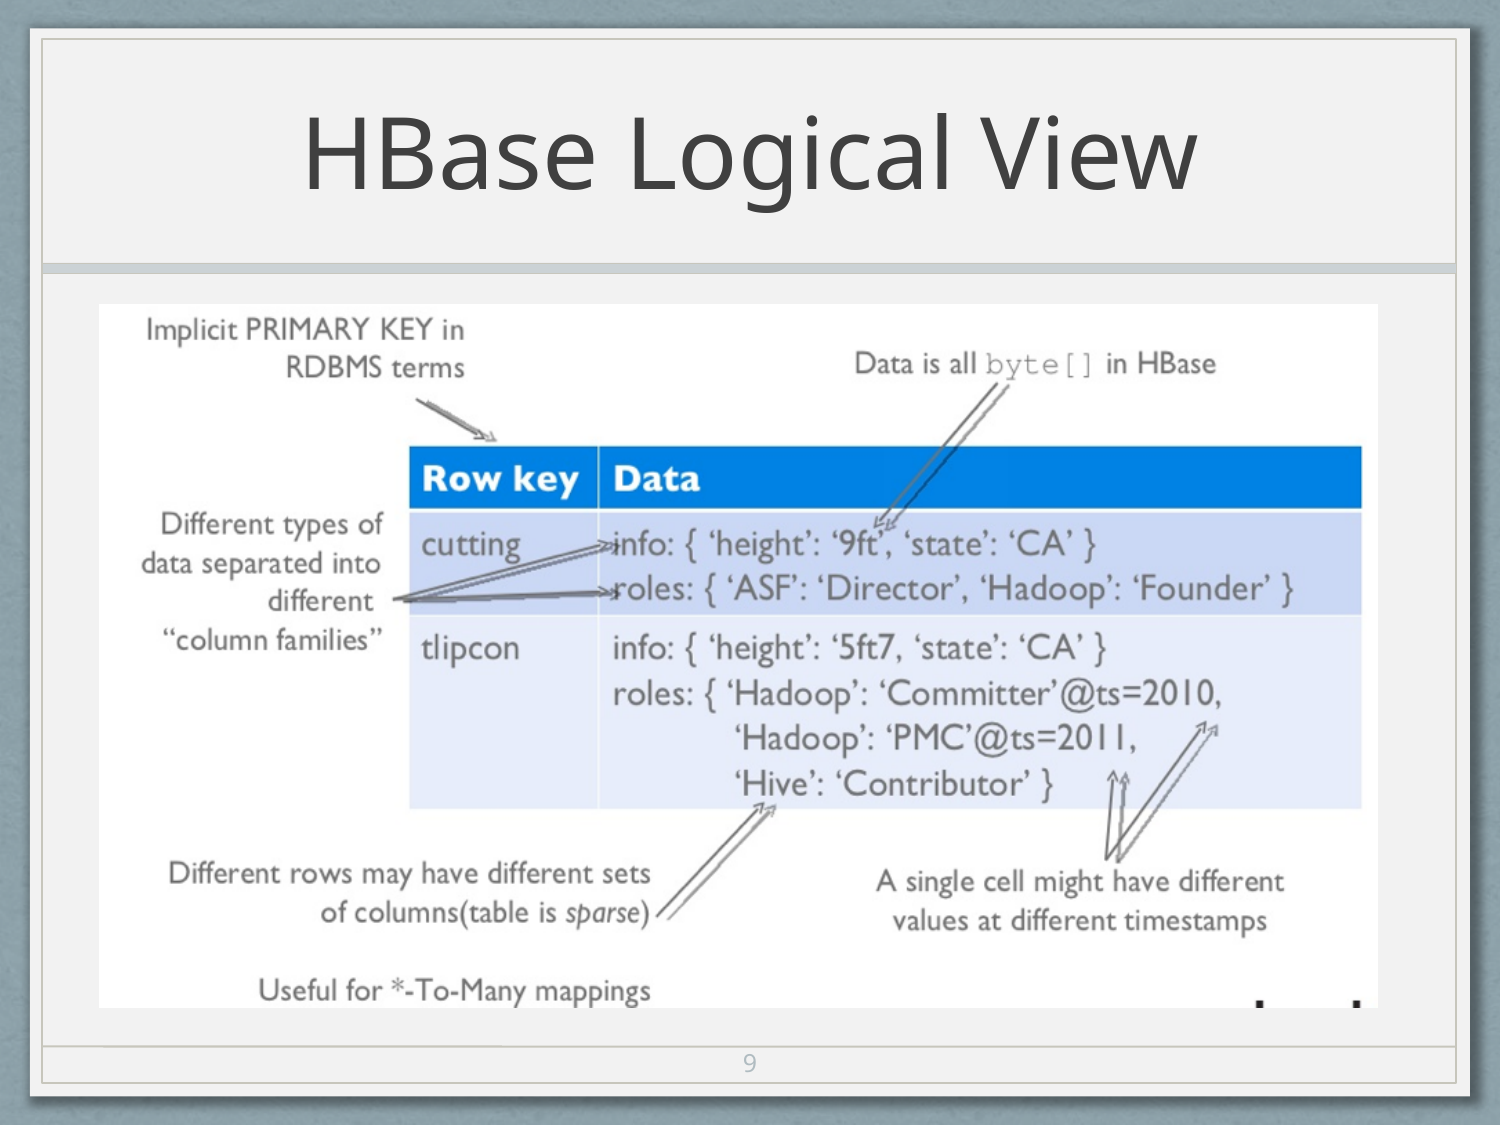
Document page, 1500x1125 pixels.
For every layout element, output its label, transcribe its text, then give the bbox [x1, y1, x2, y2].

picture [99, 303, 1379, 1008]
slide_number 9 [687, 1042, 813, 1088]
title HBase Logical View [147, 40, 1353, 260]
